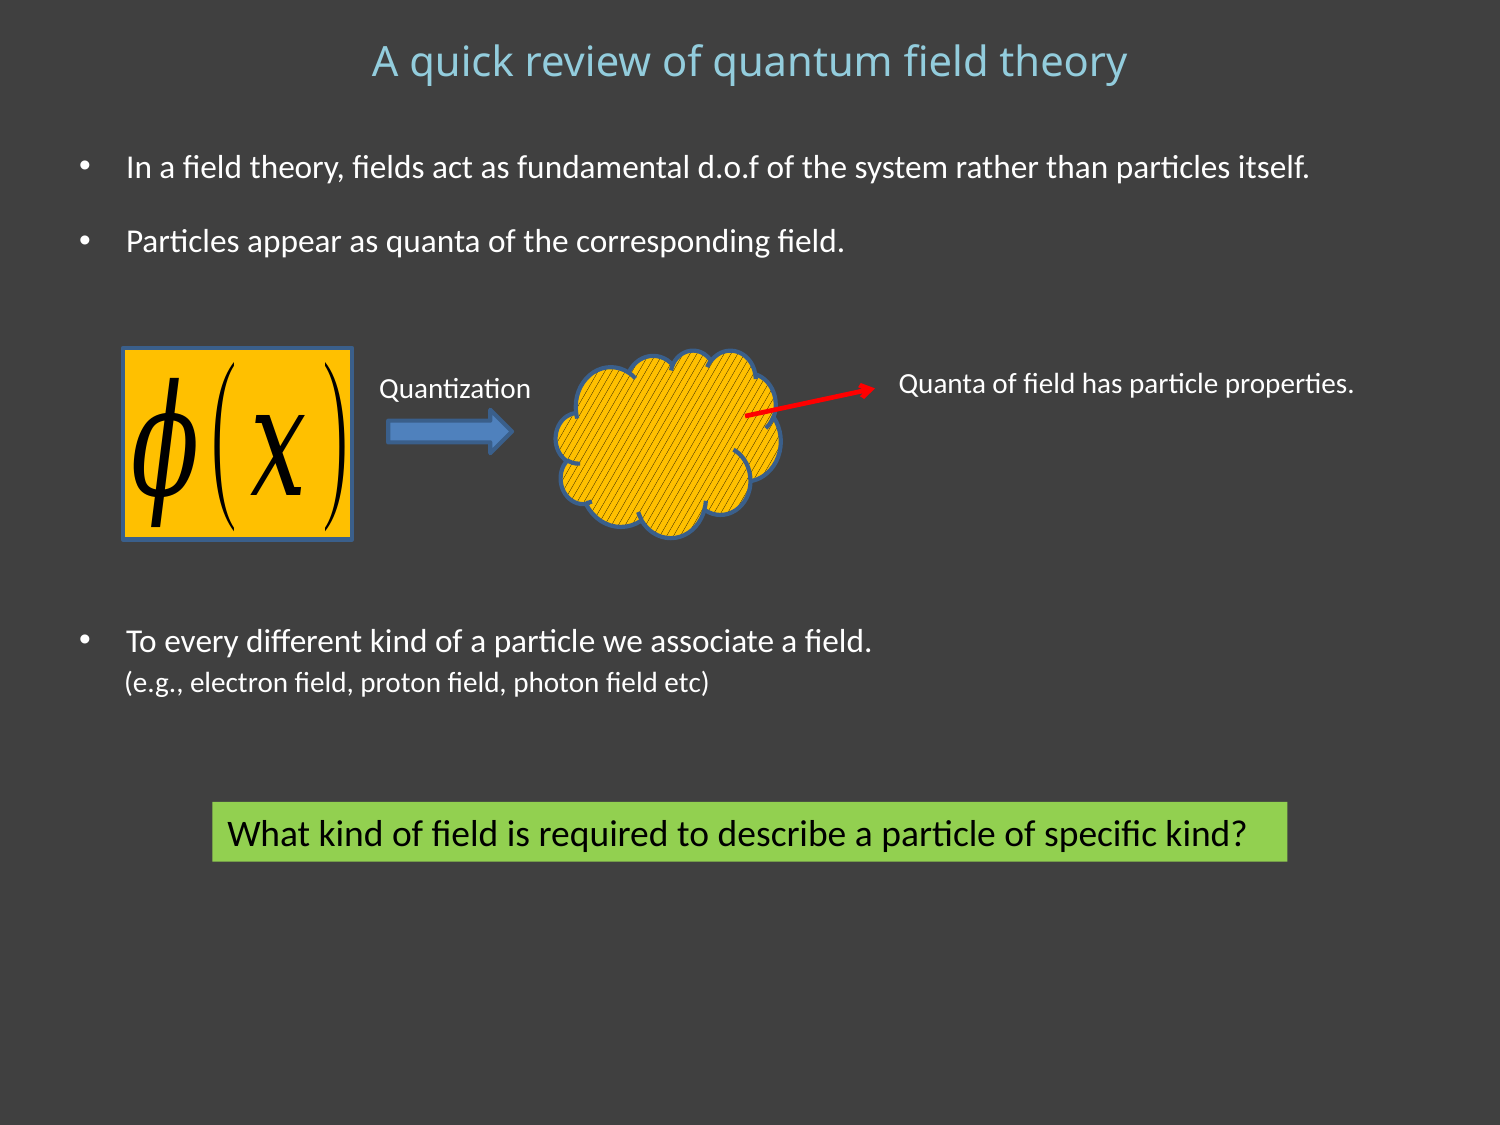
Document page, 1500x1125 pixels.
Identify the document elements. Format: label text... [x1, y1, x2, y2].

text_box In a field theory, fields act as fundamental d.o.f of the system rather than particles itself. Particles appear as quanta of the corresponding field. To every different kind of a particle we associate a field. (e.g., electron field, proton field, photon field etc) [64, 137, 1451, 707]
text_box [124, 349, 1374, 538]
text_box A quick review of quantum field theory [357, 27, 1143, 92]
text_box What kind of field is required to describe a particle of specific kind? [212, 801, 1288, 862]
